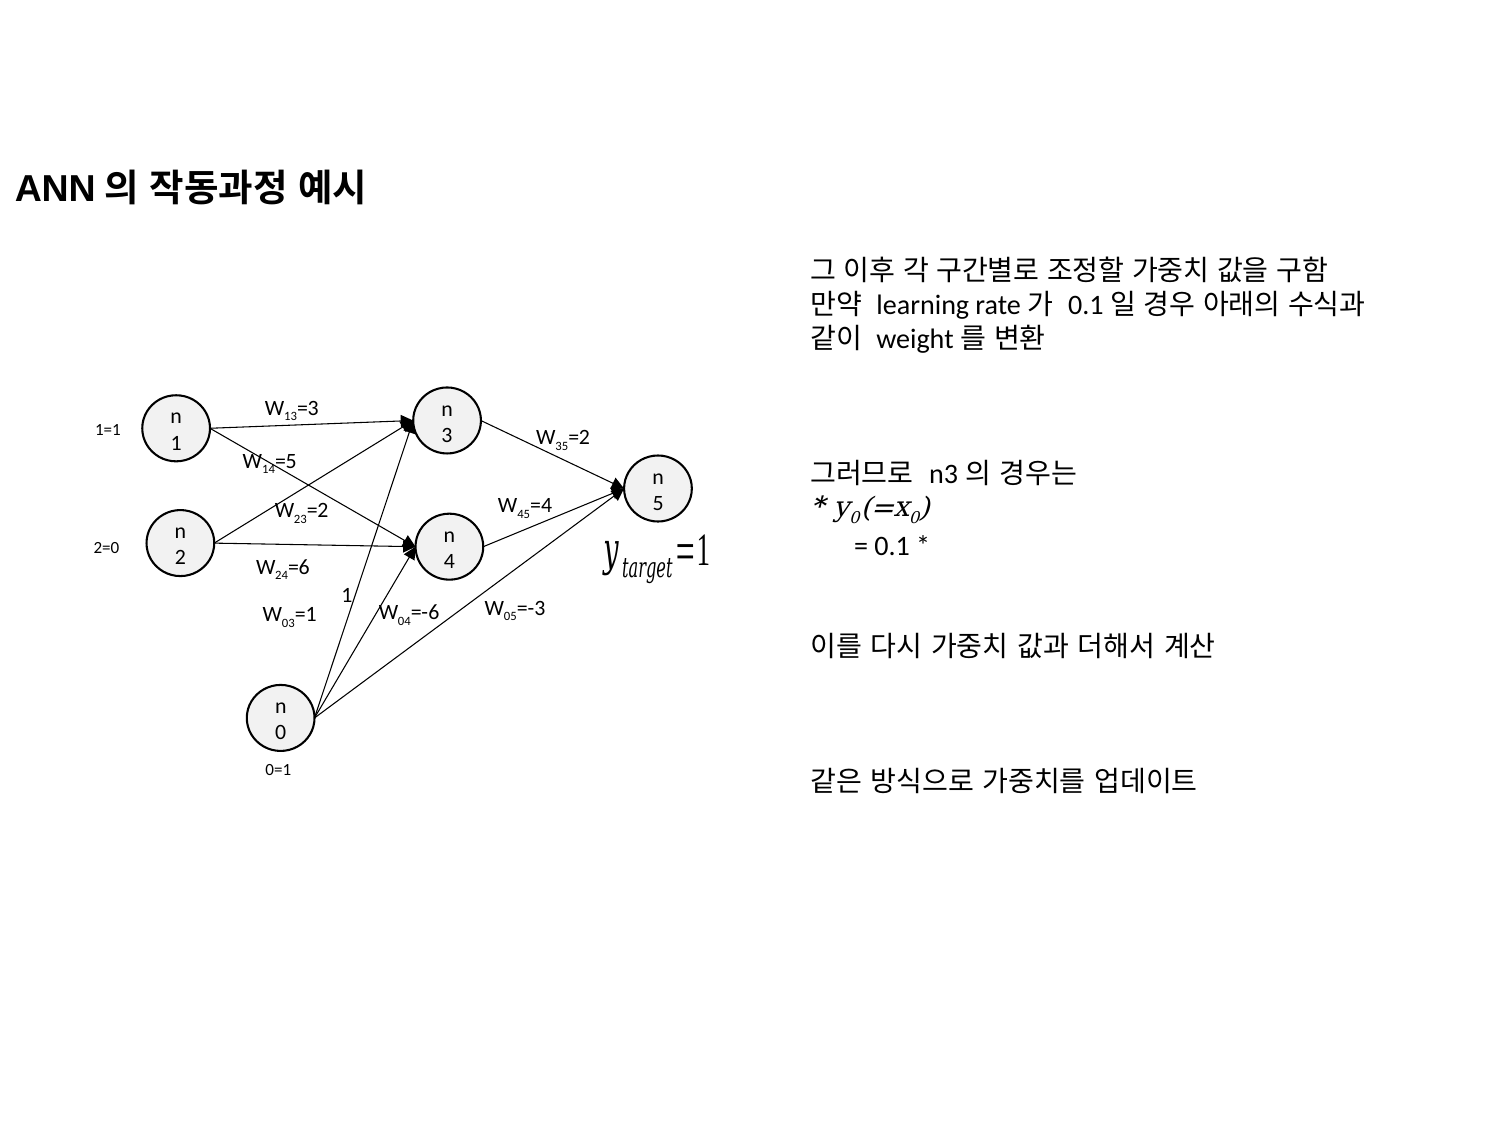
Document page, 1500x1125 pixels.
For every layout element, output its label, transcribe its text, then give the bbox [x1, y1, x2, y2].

text_box ANN의 작동과정 예시 [0, 156, 1500, 216]
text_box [78, 386, 710, 788]
